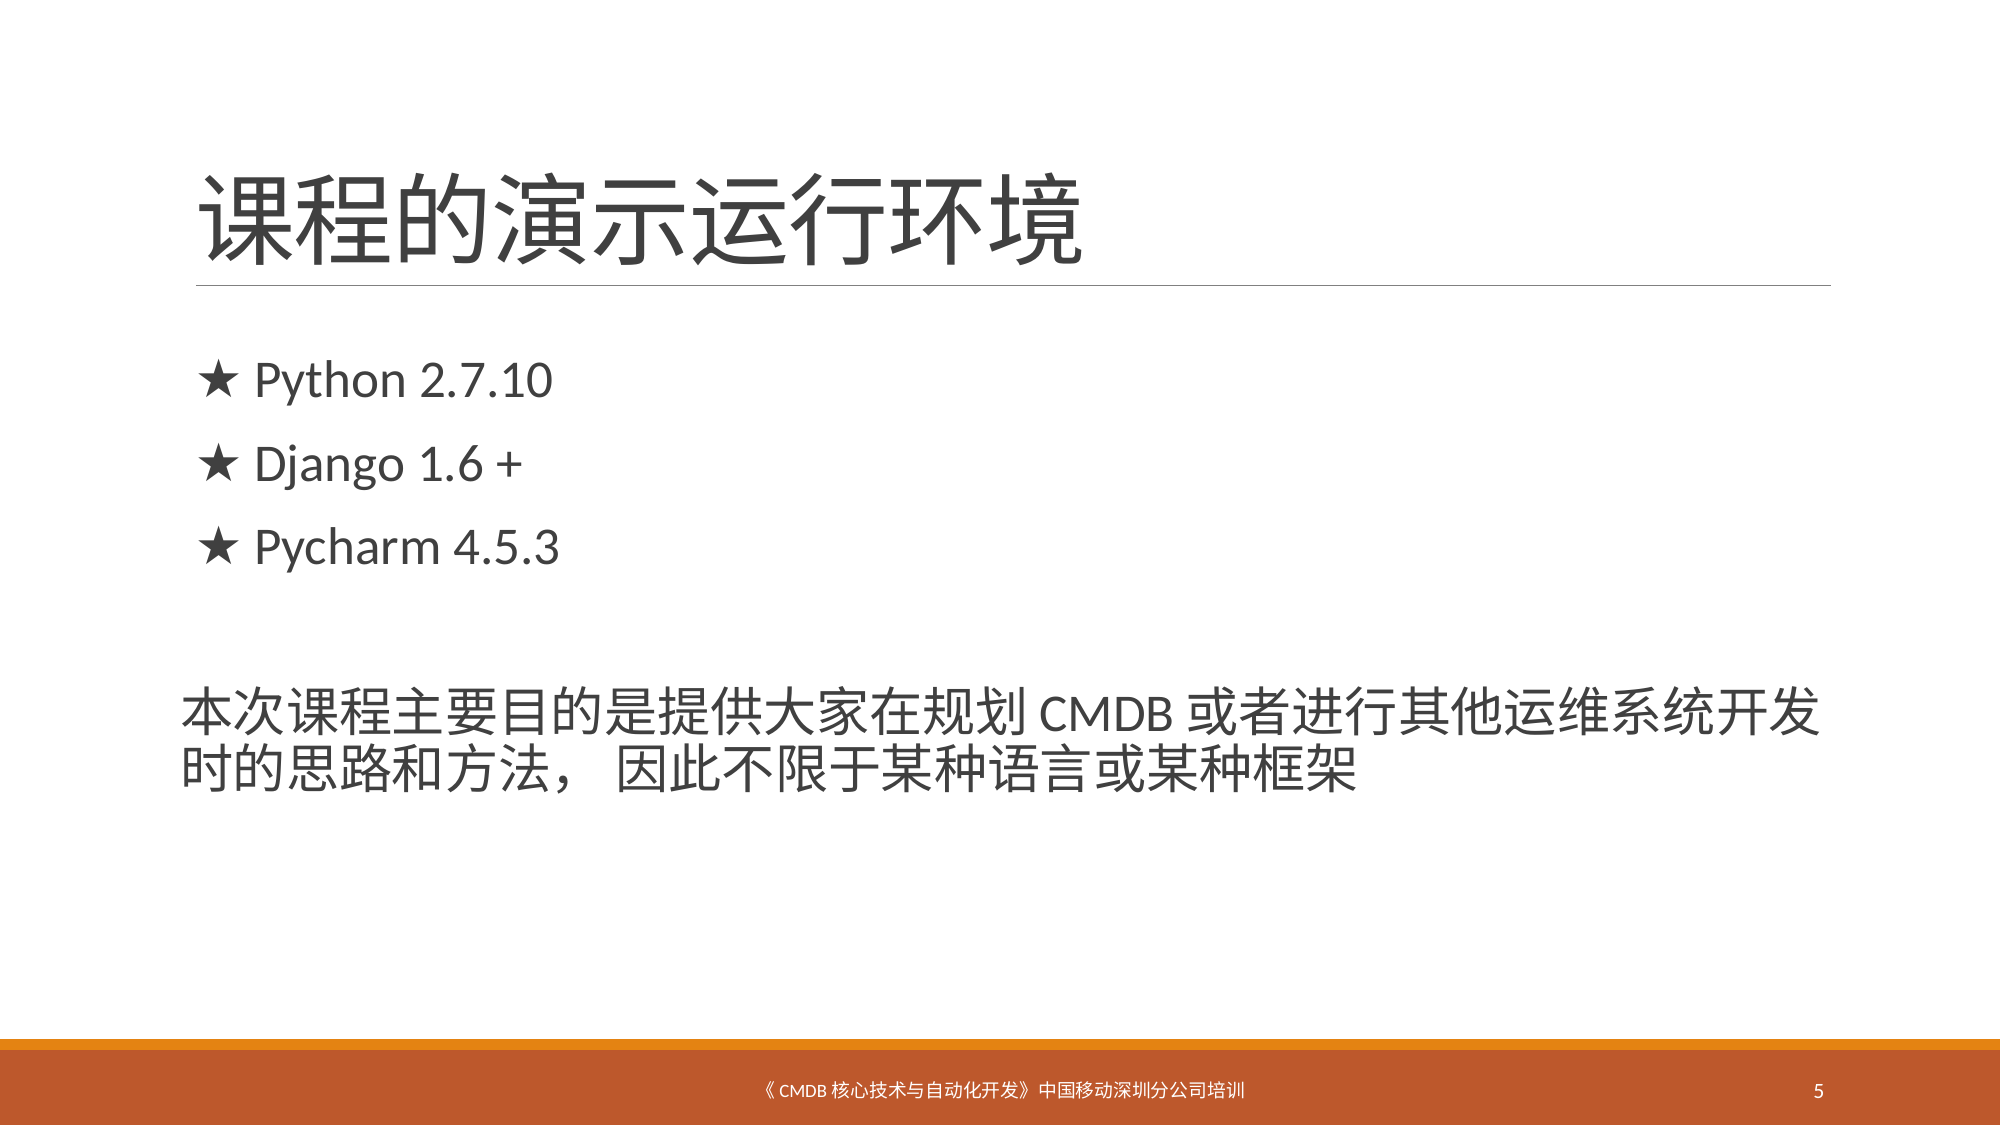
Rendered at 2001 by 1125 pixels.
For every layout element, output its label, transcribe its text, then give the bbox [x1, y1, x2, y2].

title 课程的演示运行环境 [180, 47, 1830, 285]
slide_number 5 [1624, 1059, 1840, 1120]
footer 《CMDB核心技术与自动化开发》中国移动深圳分公司培训 [604, 1059, 1396, 1120]
list ★ Python 2.7.10 ★ Django 1.6 + ★ Pycharm 4.5.3 本次课程主要目的是提供大家在规划CMDB或者进行其他运维系统开发时的思路和方法， 因此不限于某种语言或某种框架 [180, 344, 1830, 810]
